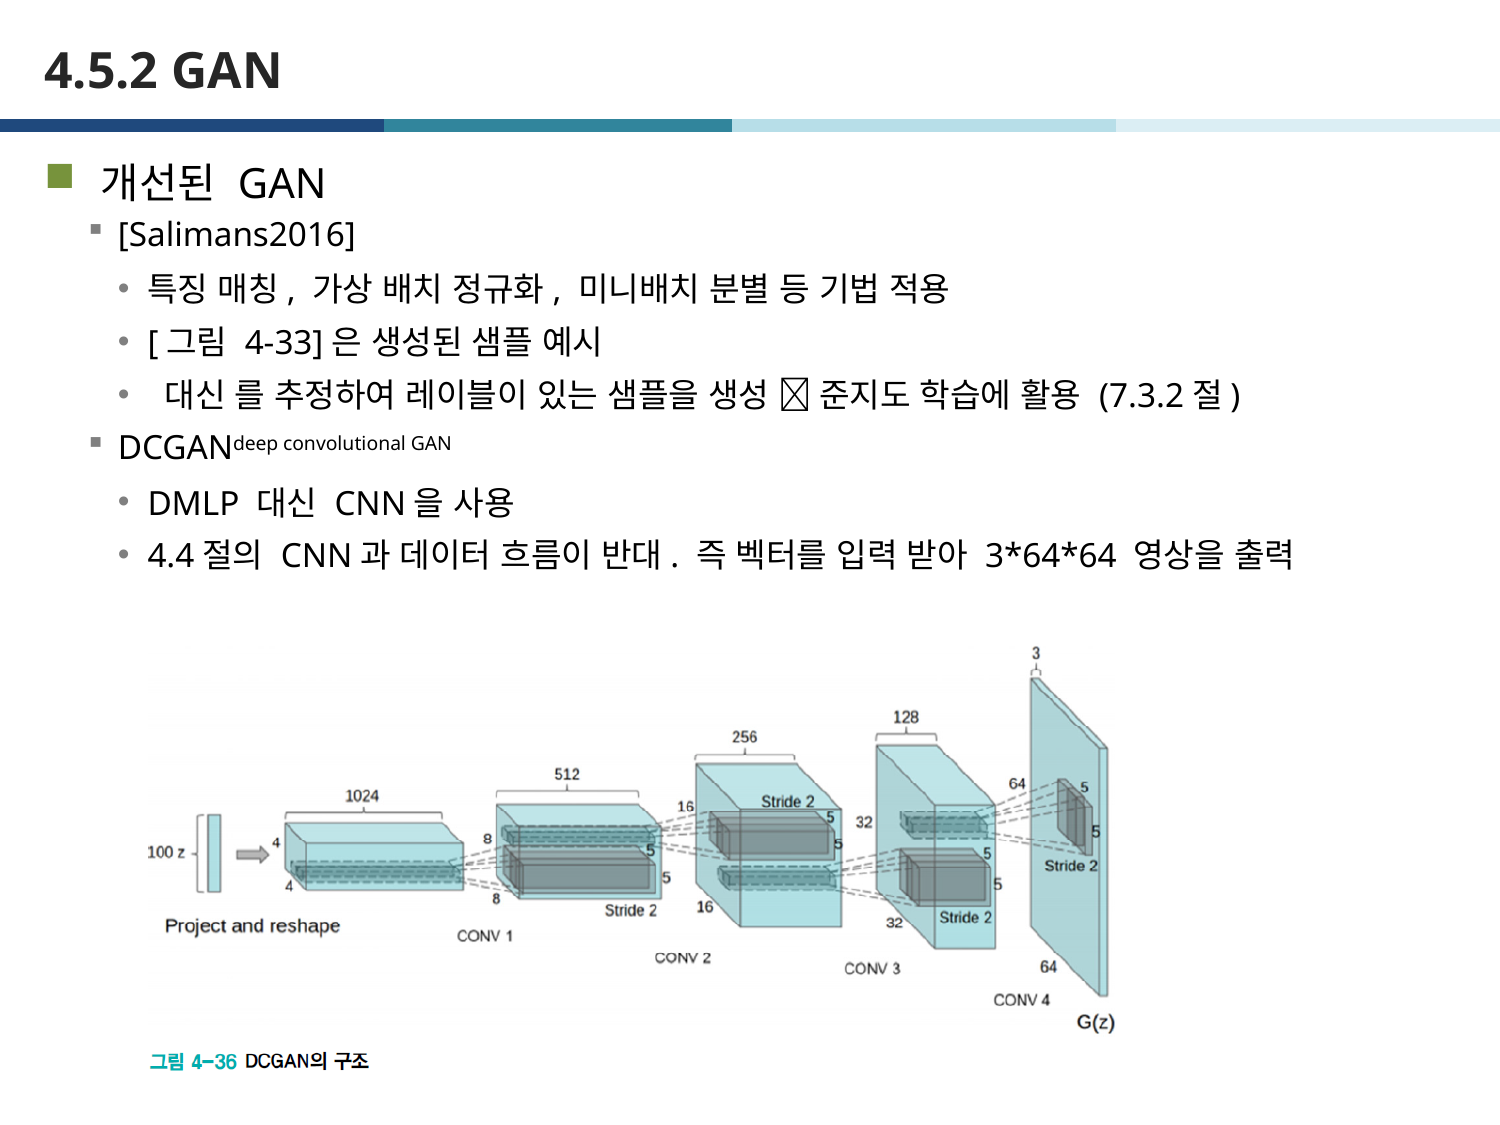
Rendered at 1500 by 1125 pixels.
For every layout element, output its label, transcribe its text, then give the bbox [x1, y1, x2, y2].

picture [147, 643, 1117, 1071]
title 4.5.2 GAN [29, 23, 1270, 114]
